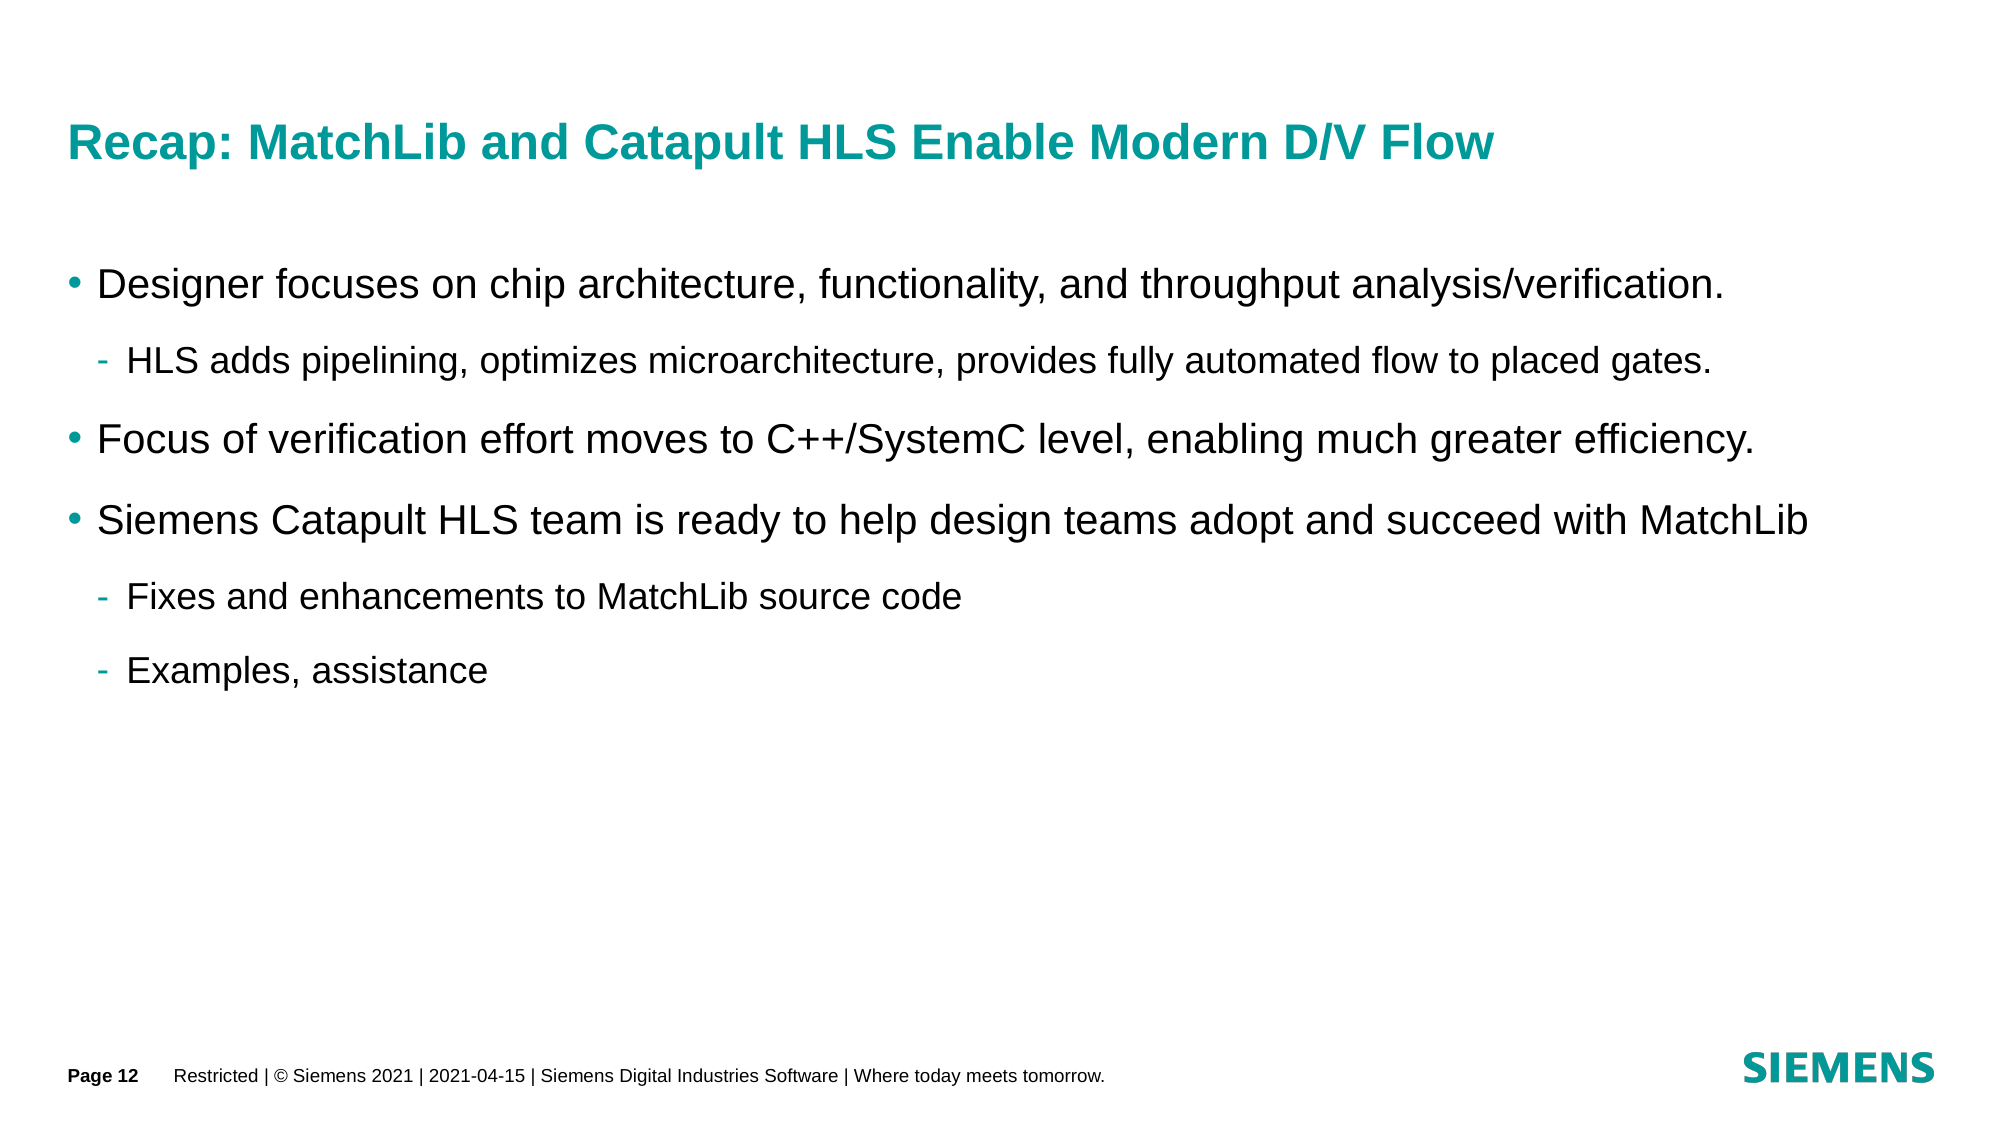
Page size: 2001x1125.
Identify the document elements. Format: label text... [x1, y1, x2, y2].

footer Restricted | © Siemens 2021 | 2021-04-15 | Siemens Digital Industries Software | Where today meets tomorrow. [174, 1035, 1686, 1125]
title Recap: MatchLib and Catapult HLS Enable Modern D/V Flow [67, 78, 1924, 173]
slide_number 12 [67, 1035, 174, 1125]
picture [1744, 1052, 1934, 1083]
list Designer focuses on chip architecture, functionality, and throughput analysis/verification.​ HLS adds pipelining, optimizes microarchitecture, provides fully automated flow to placed gates.​ Focus of verification effort moves to C++/SystemC level, enabling much greater efficiency.​ Siemens Catapult HLS team is ready to help design teams adopt and succeed with MatchLib​ Fixes and enhancements to MatchLib source code​ Examples, assistance​ [67, 232, 1934, 1012]
